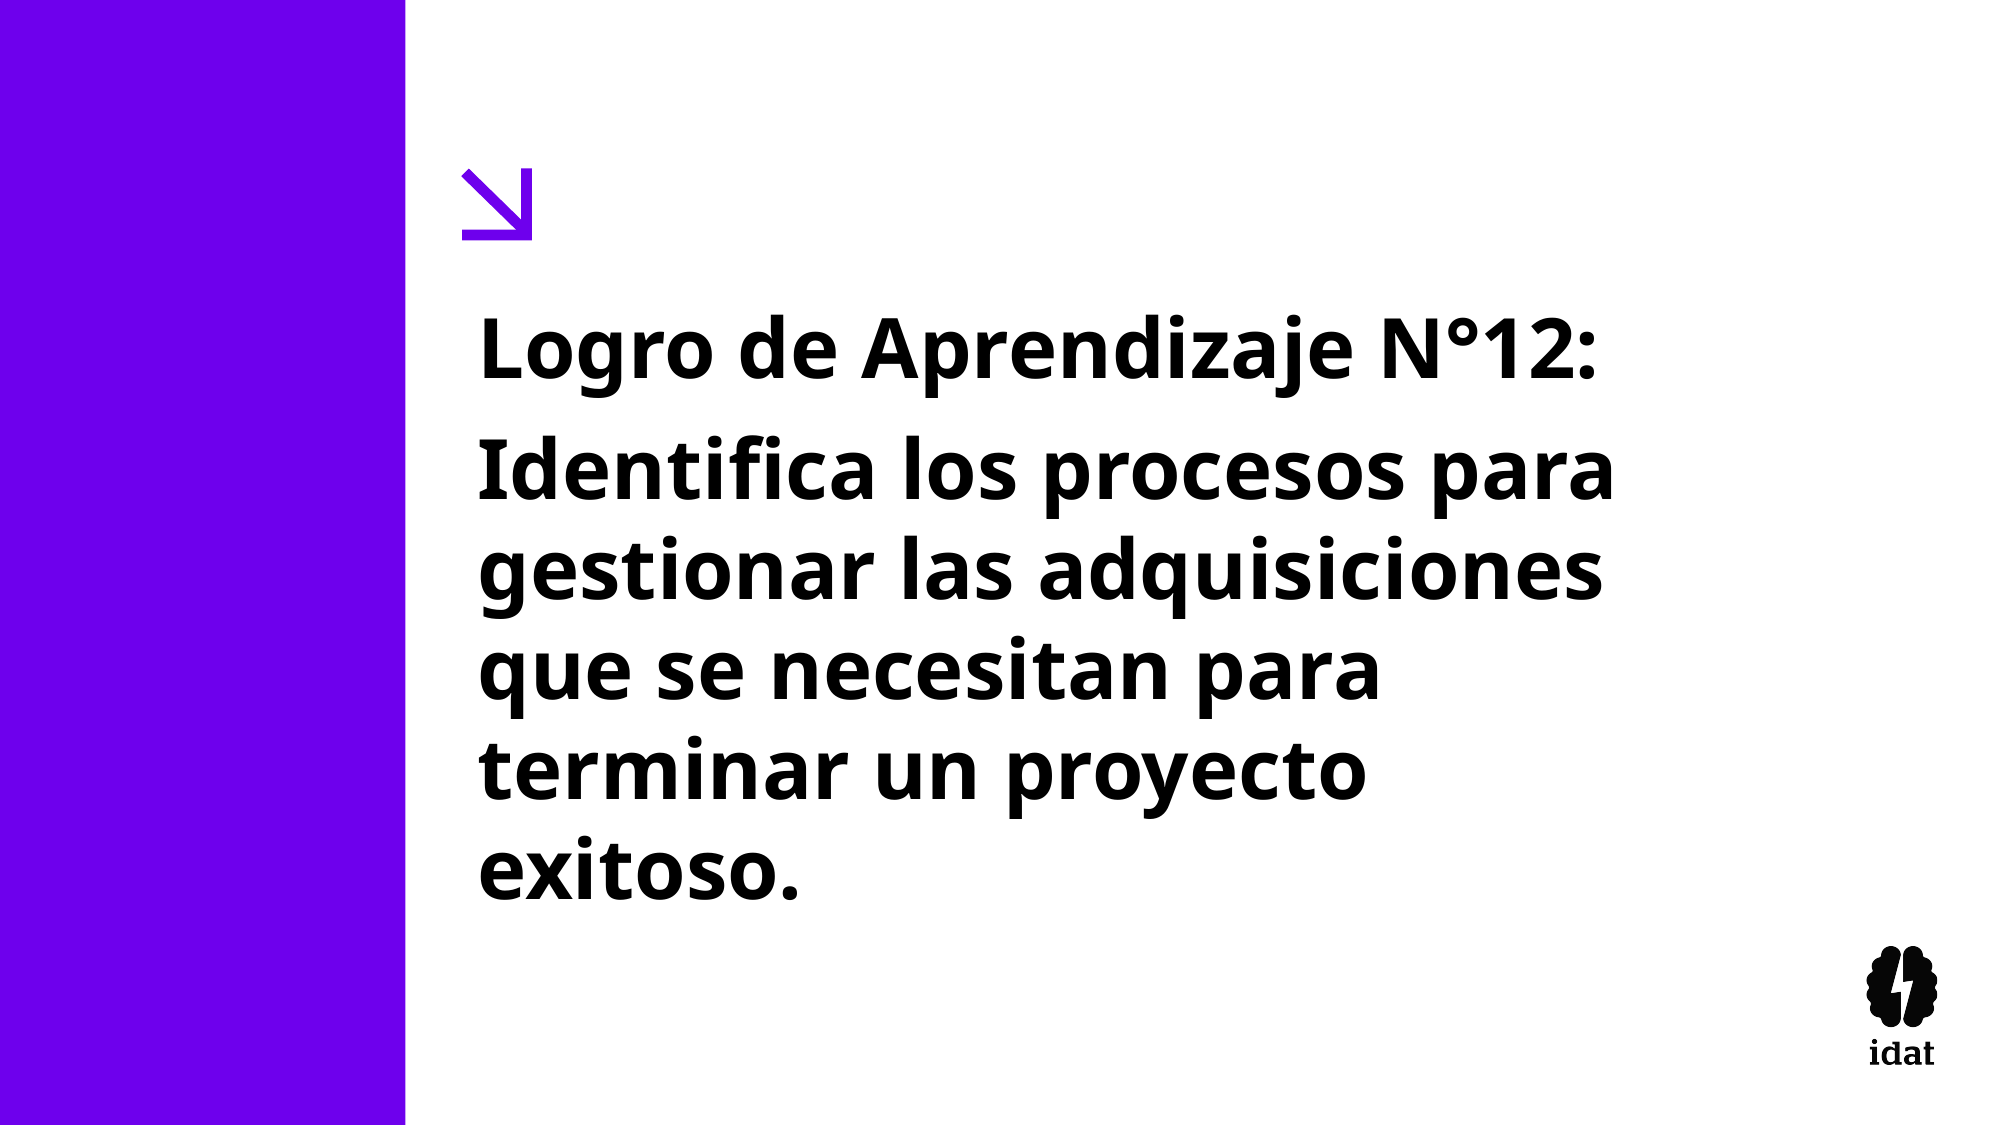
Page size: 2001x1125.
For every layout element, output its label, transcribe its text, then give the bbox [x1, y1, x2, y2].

list Logro de Aprendizaje N°12: Identifica los procesos para gestionar las adquisiciones que se necesitan para terminar un proyecto exitoso. [477, 295, 1656, 960]
picture [1866, 946, 1938, 1065]
